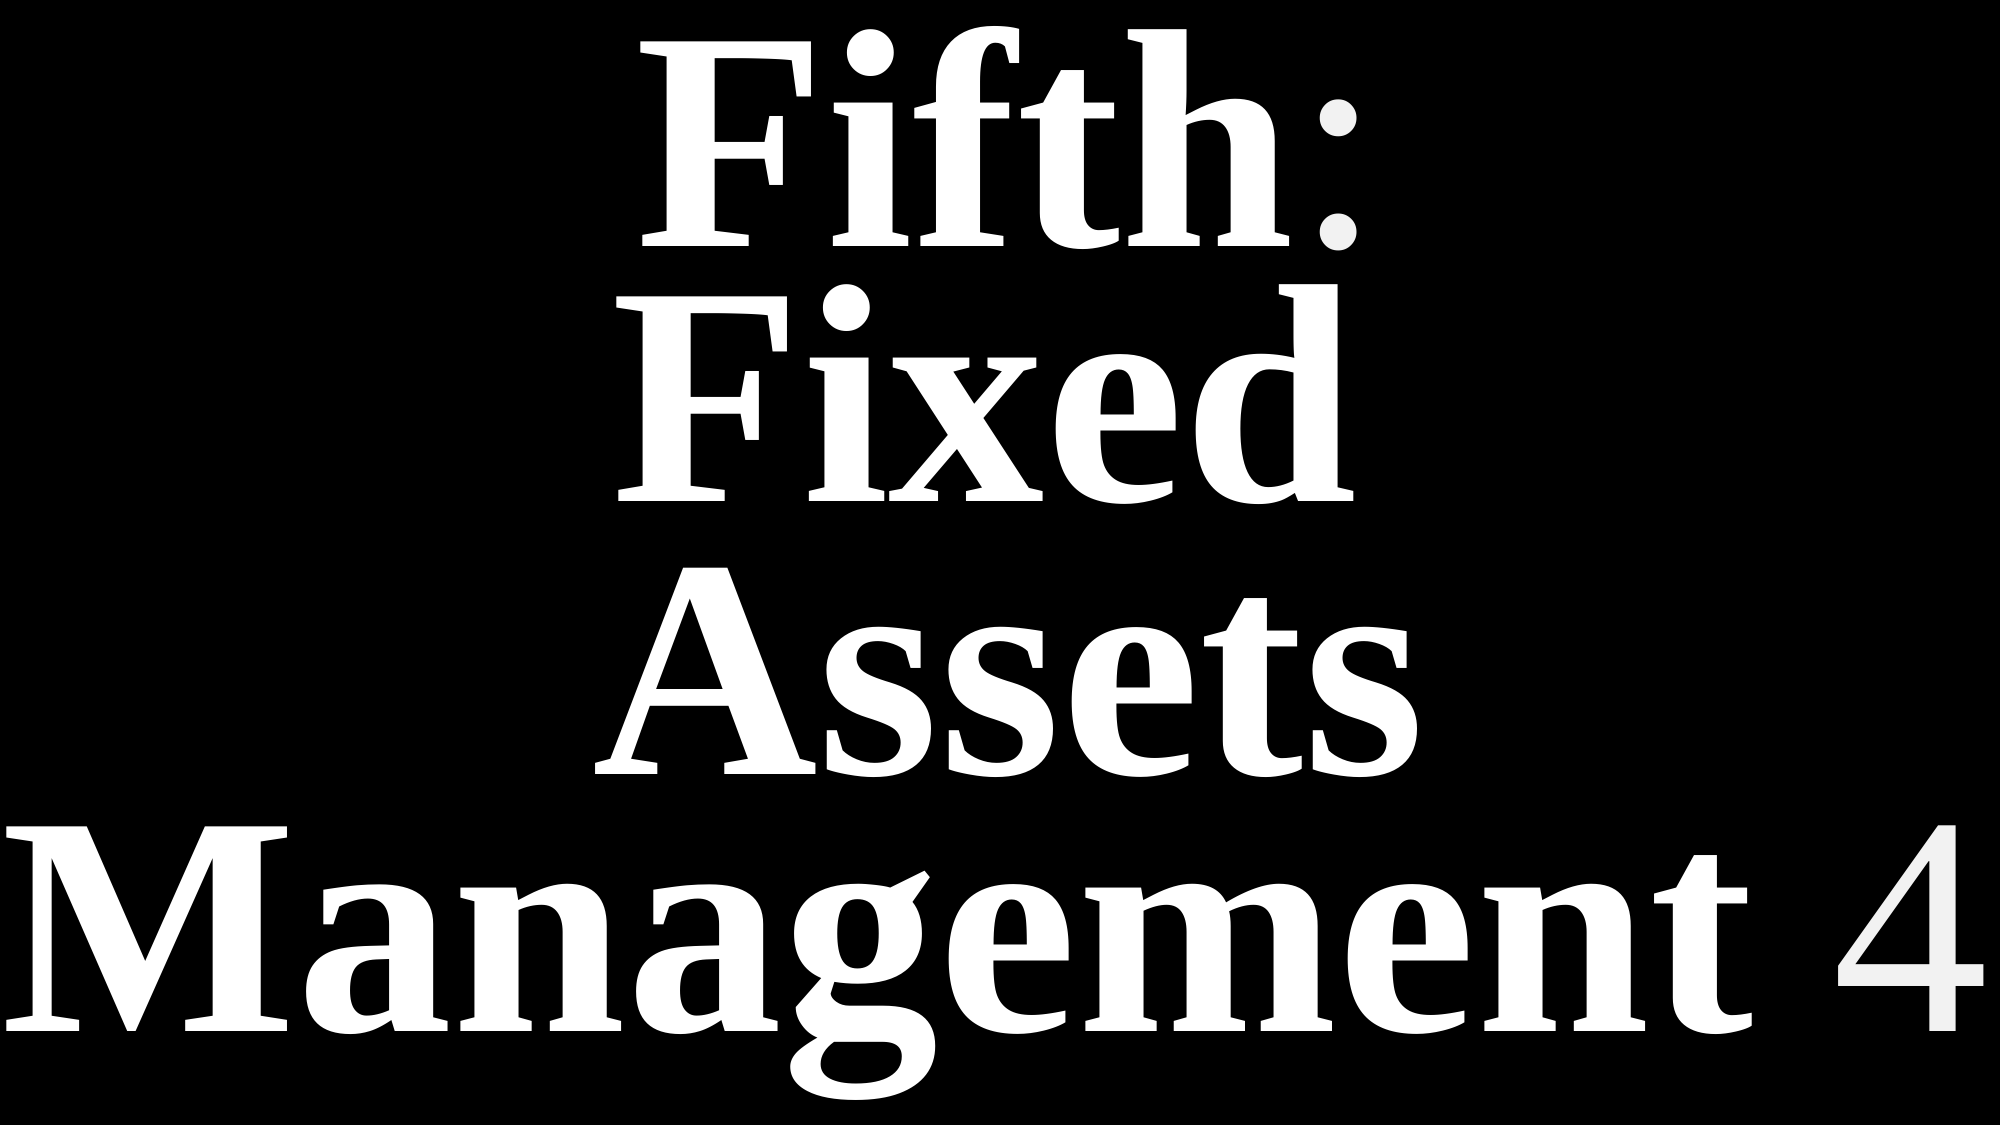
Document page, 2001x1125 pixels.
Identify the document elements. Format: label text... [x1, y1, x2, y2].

text_box Management 4 [0, 872, 2000, 989]
text_box Fixed [536, 342, 1434, 459]
text_box Assets [460, 614, 1558, 731]
title Fifth: [583, 87, 1434, 204]
